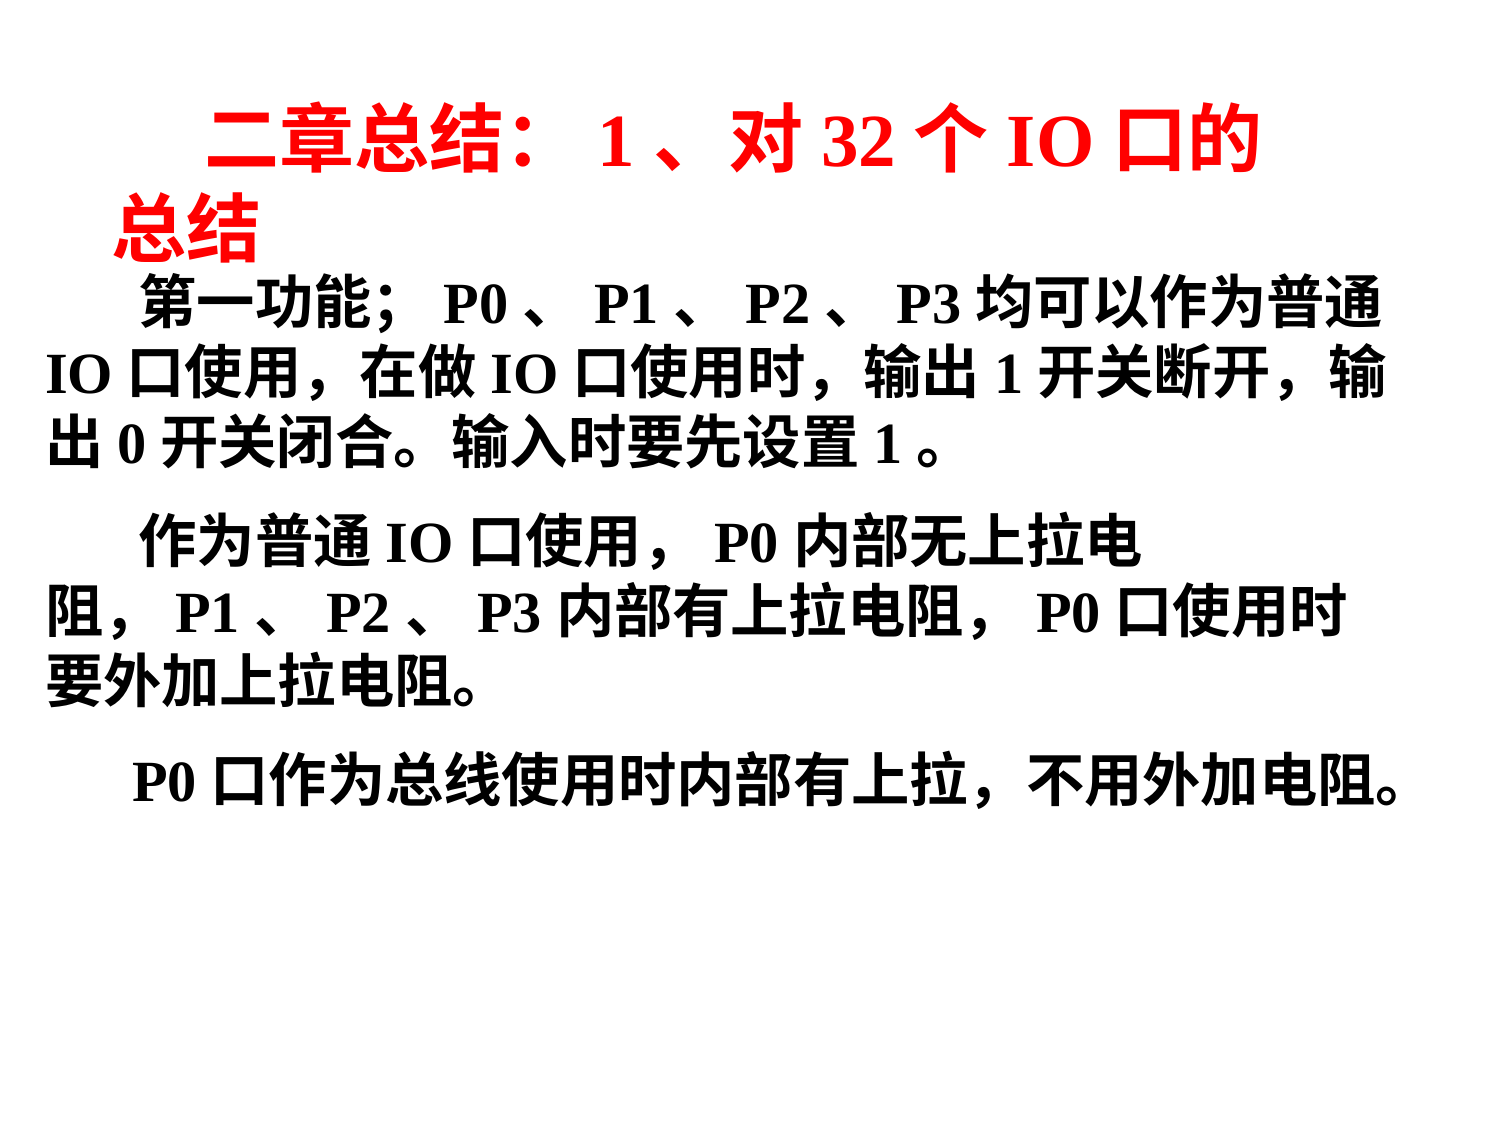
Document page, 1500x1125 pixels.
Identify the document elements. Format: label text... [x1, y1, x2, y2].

text_box 二章总结：1、对32个IO口的总结 [96, 84, 1351, 257]
text_box 第一功能；P0、P1、P2、P3均可以作为普通IO口使用，在做IO口使用时，输出1开关断开，输出0开关闭合。输入时要先设置1。 作为普通IO口使用，P0内部无上拉电阻，P1、P2、P3内部有上拉电阻，P0口使用时要外加上拉电阻。 P0口作为总线使用时内部有上拉，不用外加电阻。 [30, 257, 1417, 920]
